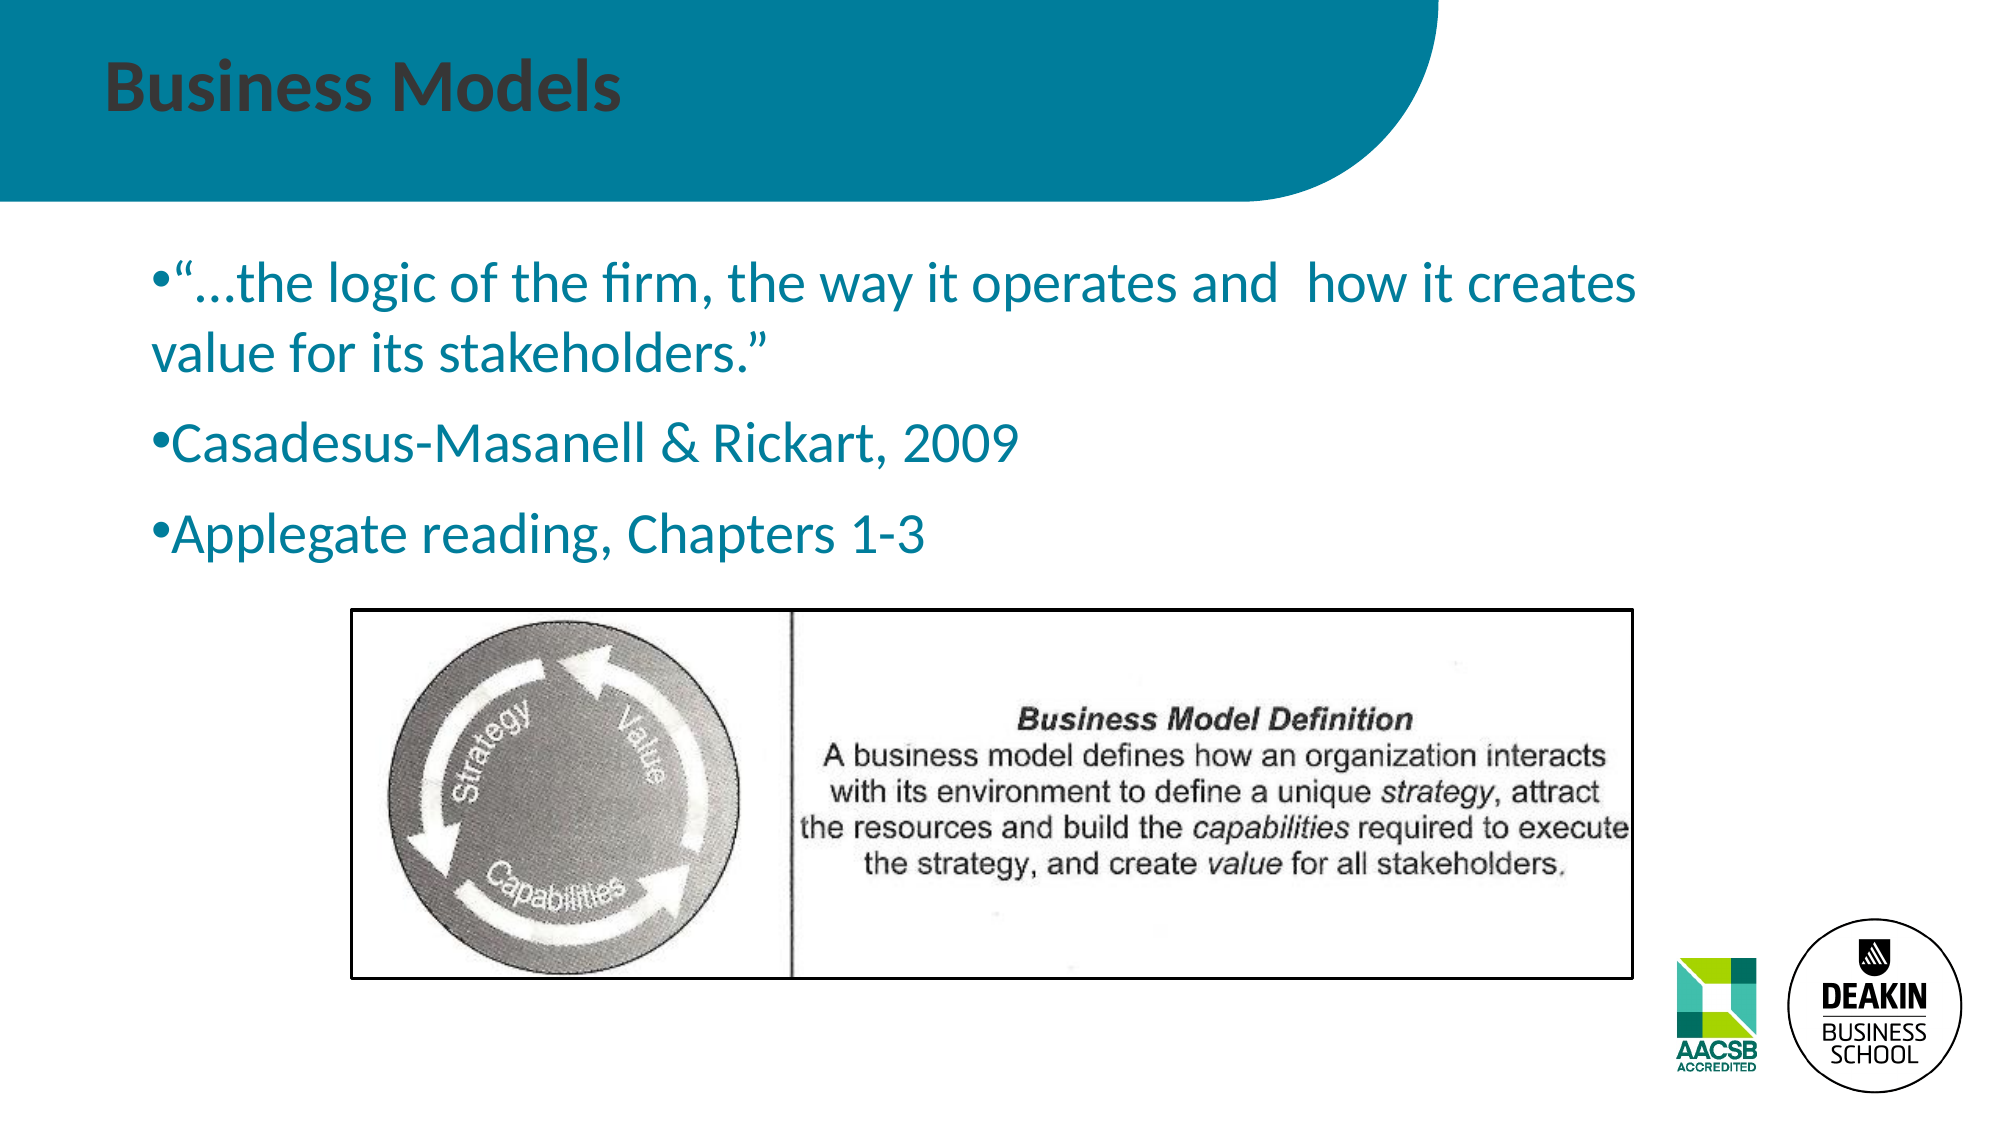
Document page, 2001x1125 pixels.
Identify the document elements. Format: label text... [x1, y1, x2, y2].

text_box [351, 610, 1633, 979]
text_box “…the logic of the firm, the way it operates and how it creates value for its stakeholders.” Casadesus-Masanell & Rickart, 2009 Applegate reading, Chapters 1-3 [150, 233, 1771, 565]
picture [1676, 958, 1757, 1072]
title Business Models [102, 44, 718, 235]
picture [1761, 892, 1988, 1119]
